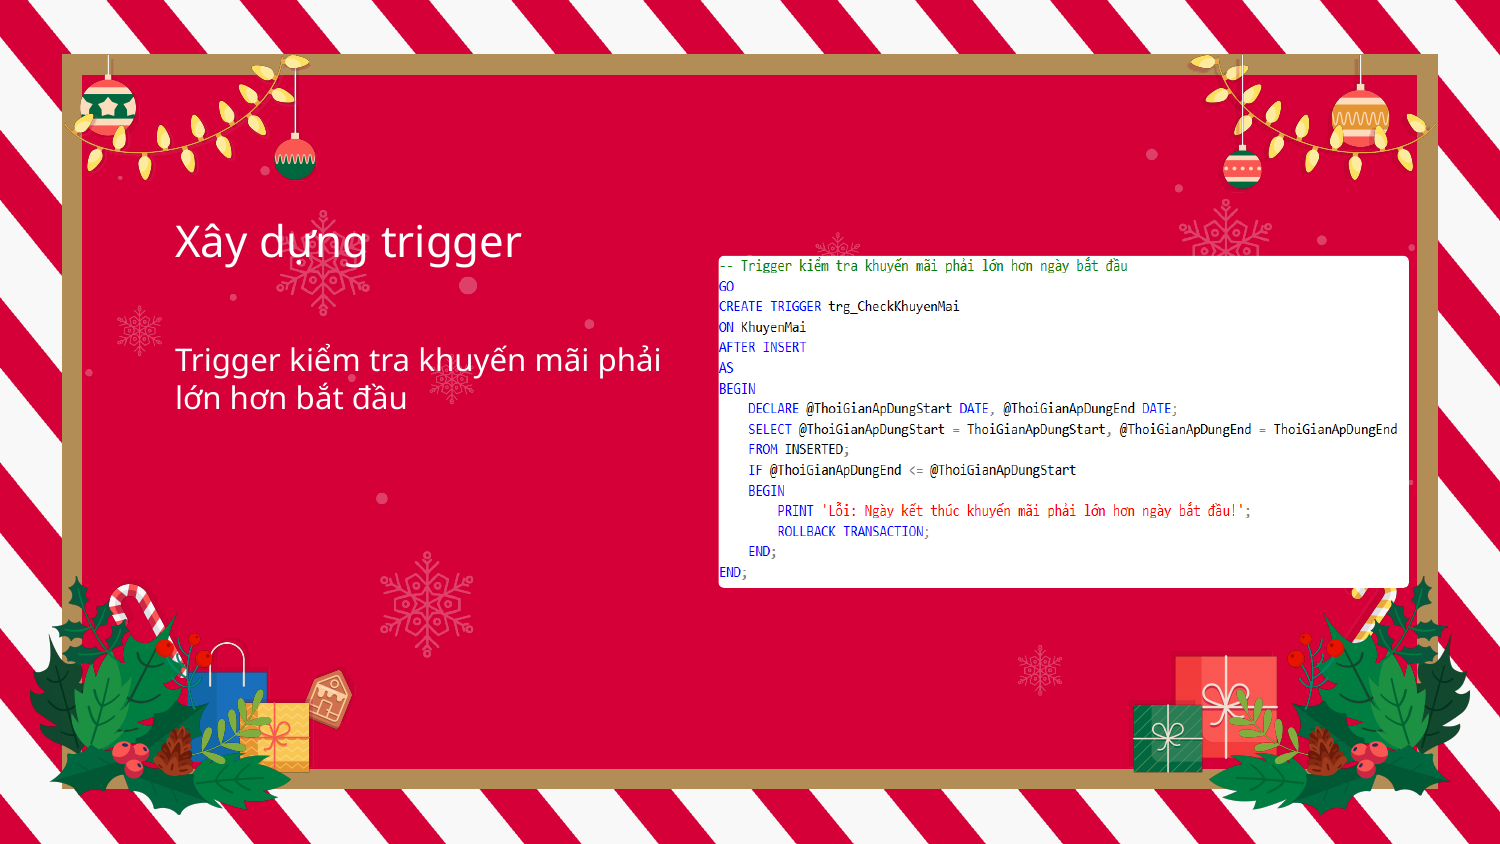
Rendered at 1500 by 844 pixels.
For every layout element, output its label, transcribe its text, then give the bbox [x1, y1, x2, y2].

text_box Trigger kiểm tra khuyến mãi phải lớn hơn bắt đầu [163, 335, 707, 422]
text_box Xây dựng trigger [163, 208, 768, 273]
picture [0, 0, 1500, 844]
